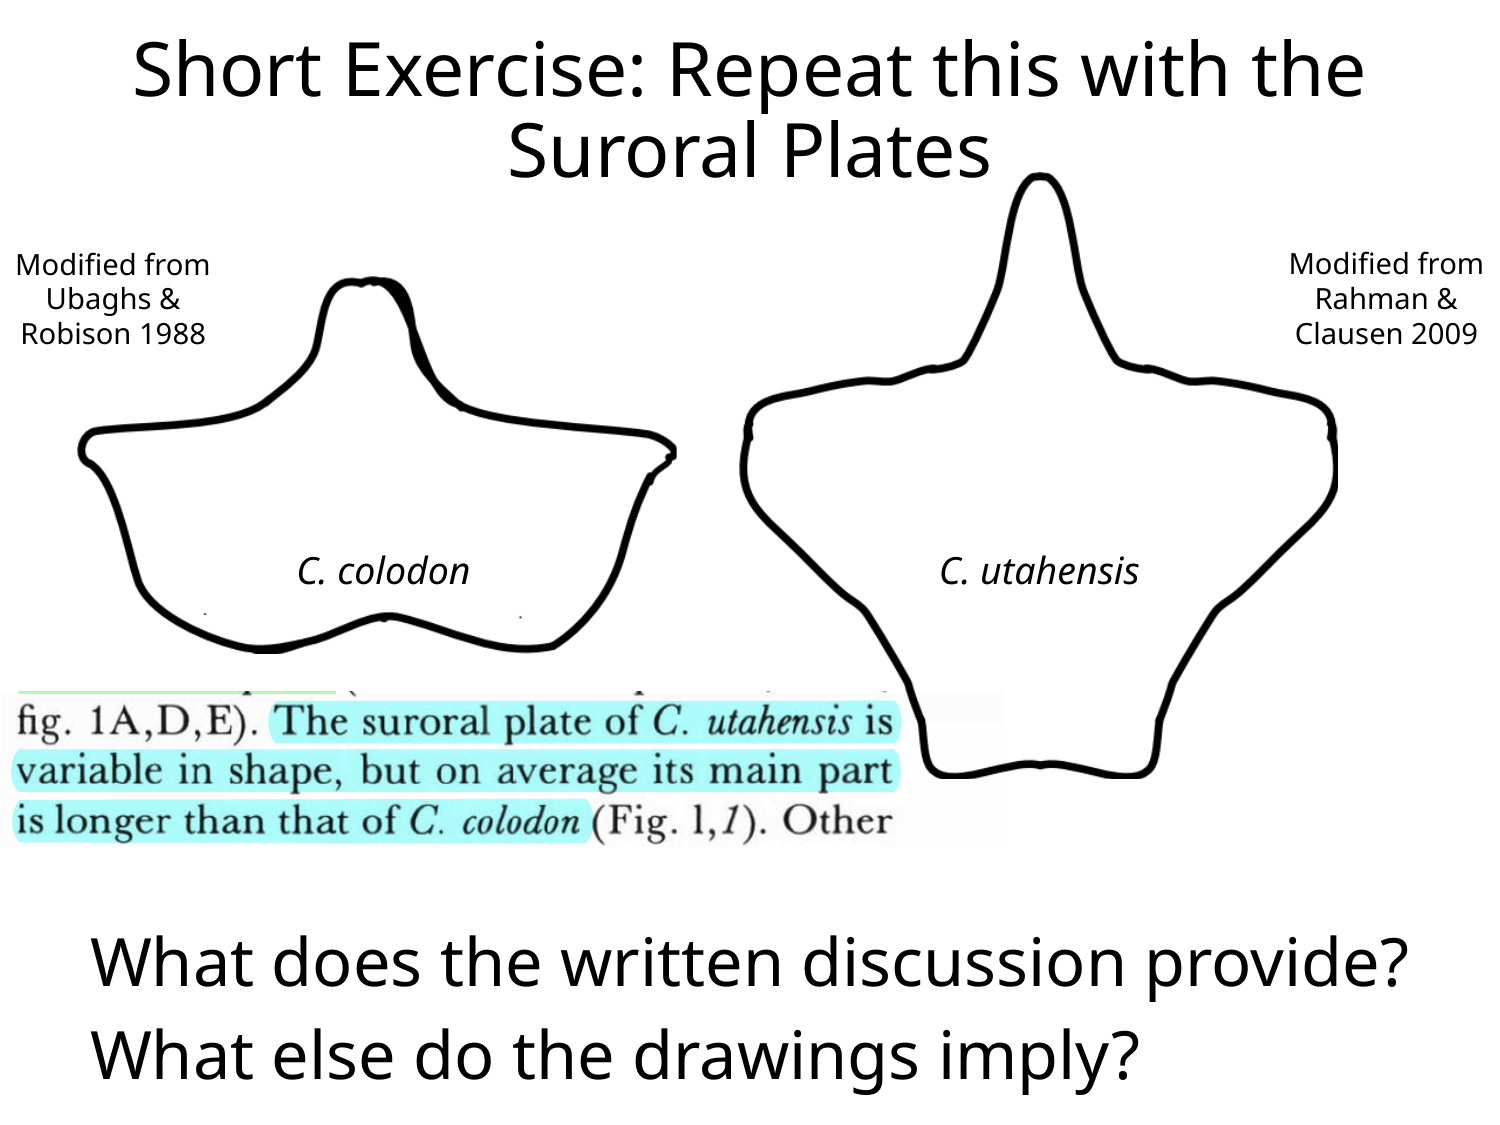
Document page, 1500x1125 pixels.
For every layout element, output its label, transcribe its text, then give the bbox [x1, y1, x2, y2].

text_box Modified from Rahman & Clausen 2009 [1338, 237, 1500, 358]
text_box Modified from Ubaghs & Robison 1988 [0, 238, 227, 358]
list What does the written discussion provide? What else do the drawings imply? [75, 921, 1500, 1125]
picture [1, 171, 1338, 847]
title Short Exercise: Repeat this with the Suroral Plates [37, 19, 1463, 207]
picture [76, 275, 677, 654]
